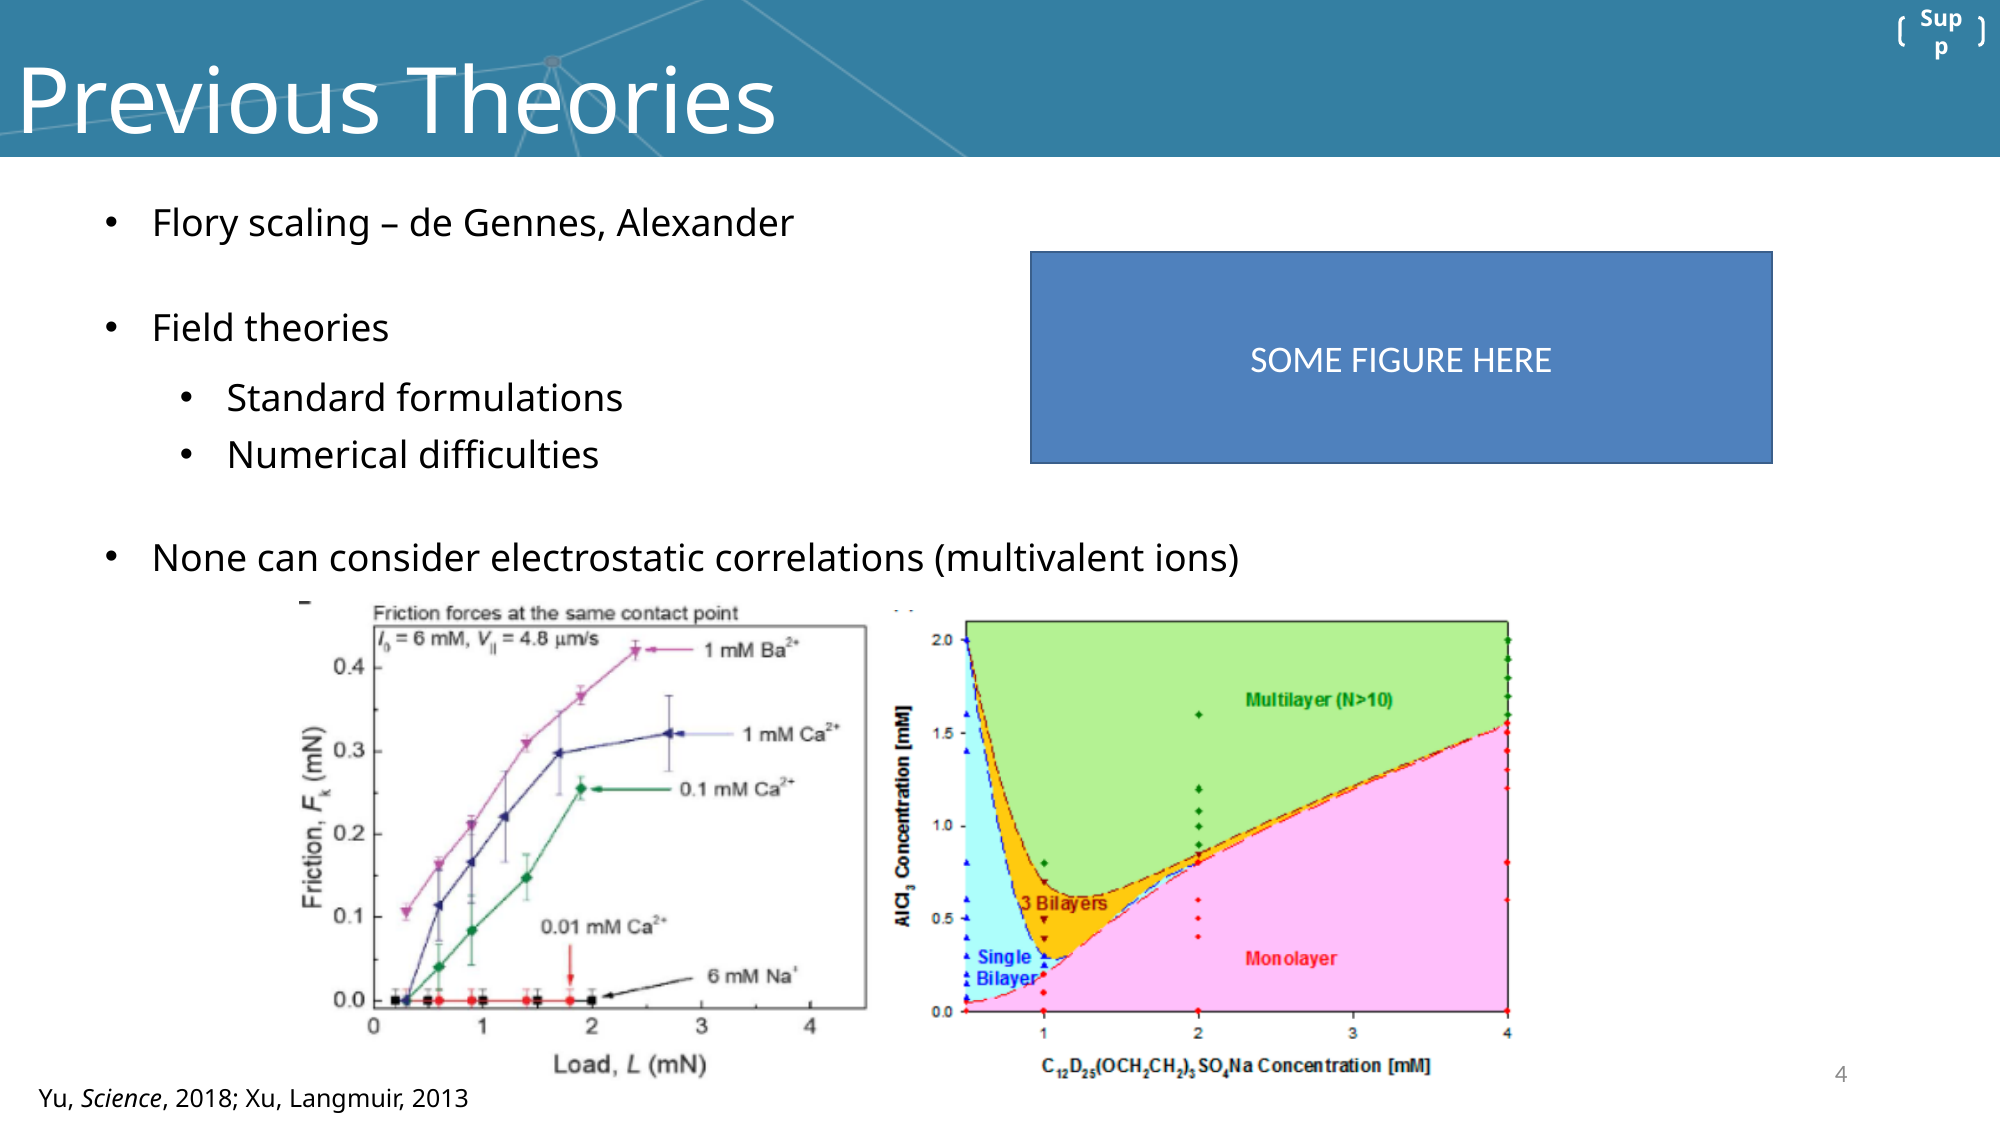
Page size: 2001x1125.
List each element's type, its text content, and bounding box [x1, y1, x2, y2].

picture [299, 601, 1520, 1081]
title Previous Theories [0, 22, 1725, 154]
text_box None can consider electrostatic correlations (multivalent ions) [90, 526, 1463, 586]
text_box Flory scaling – de Gennes, Alexander [90, 191, 1343, 252]
text_box Field theories Standard formulations Numerical difficulties [90, 296, 1111, 484]
slide_number 4 [1412, 1042, 1863, 1103]
text_box Yu, Science, 2018; Xu, Langmuir, 2013 [23, 1074, 1205, 1120]
text_box SOME FIGURE HERE [1030, 251, 1773, 464]
